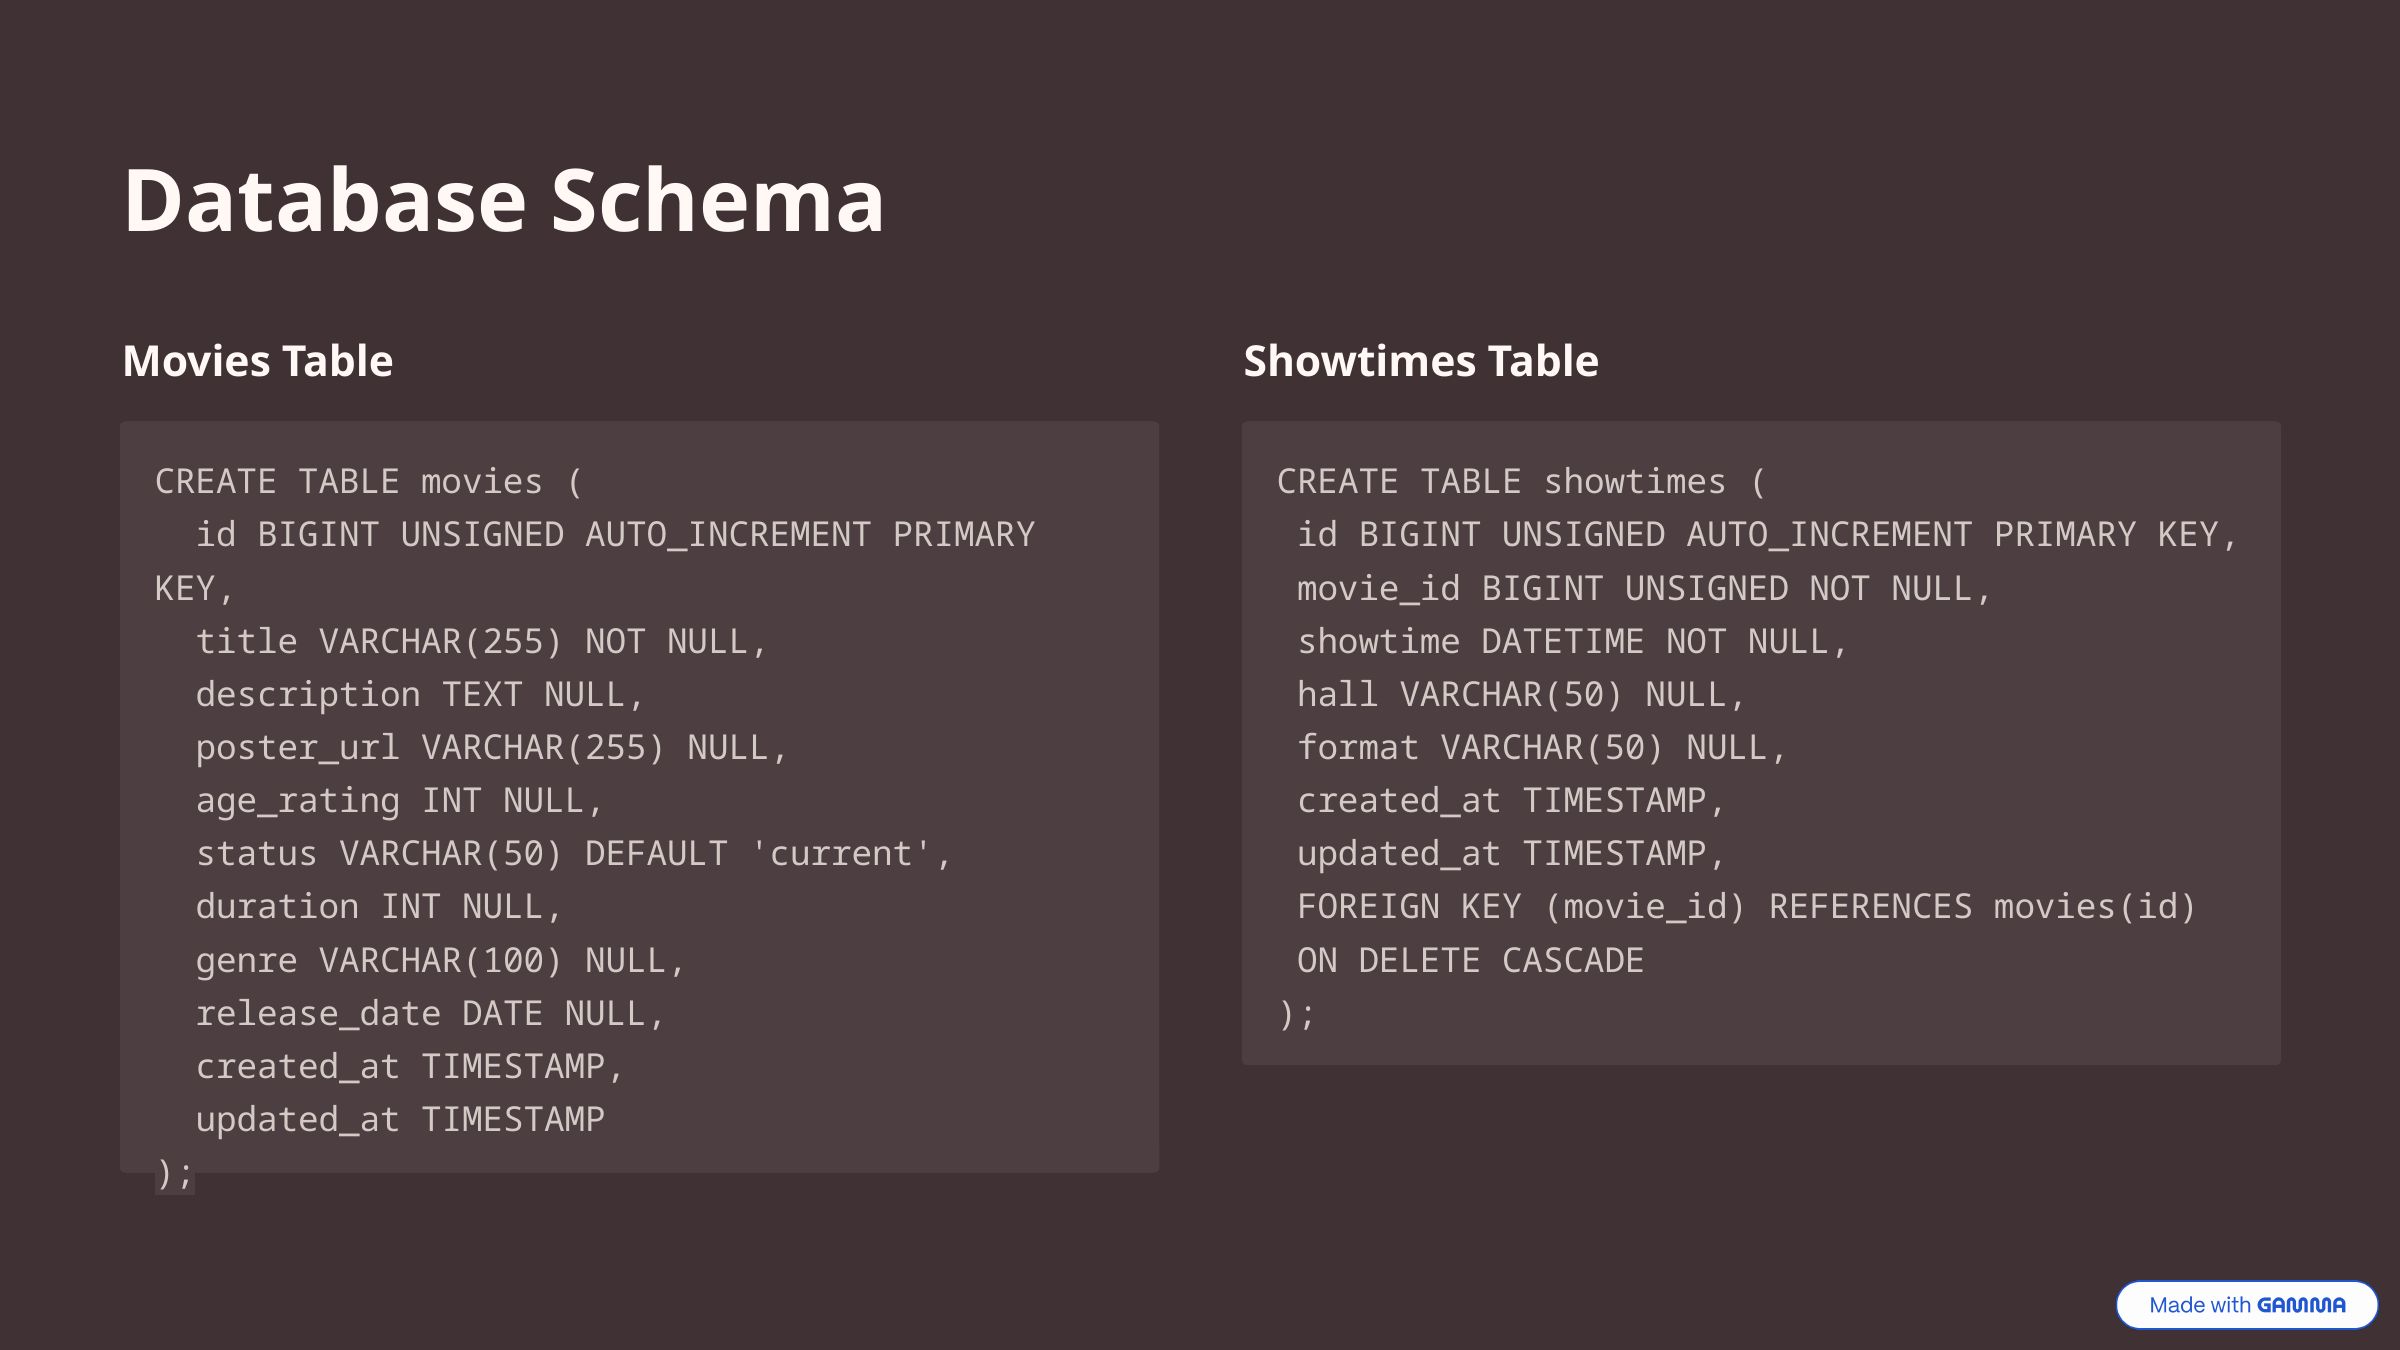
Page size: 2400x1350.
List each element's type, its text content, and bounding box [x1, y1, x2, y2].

text_box Showtimes Table [1243, 330, 1679, 385]
text_box [119, 421, 1160, 1173]
text_box Movies Table [121, 330, 557, 385]
text_box Database Schema [121, 140, 991, 250]
text_box CREATE TABLE showtimes ( id BIGINT UNSIGNED AUTO_INCREMENT PRIMARY KEY, movie_id BIGINT UNSIGNED NOT NULL, showtime DATETIME NOT NULL, hall VARCHAR(50) NULL, format VARCHAR(50) NULL, created_at TIMESTAMP, updated_at TIMESTAMP, FOREIGN KEY (movie_id) REFERENCES movies(id) ON DELETE CASCADE ); [1276, 447, 2247, 1040]
text_box [1241, 421, 2282, 1066]
text_box CREATE TABLE movies ( id BIGINT UNSIGNED AUTO_INCREMENT PRIMARY KEY, title VARCHAR(255) NOT NULL, description TEXT NULL, poster_url VARCHAR(255) NULL, age_rating INT NULL, status VARCHAR(50) DEFAULT 'current', duration INT NULL, genre VARCHAR(100) NULL, release_date DATE NULL, created_at TIMESTAMP, updated_at TIMESTAMP ); [154, 447, 1125, 1147]
picture [2106, 1271, 2389, 1339]
